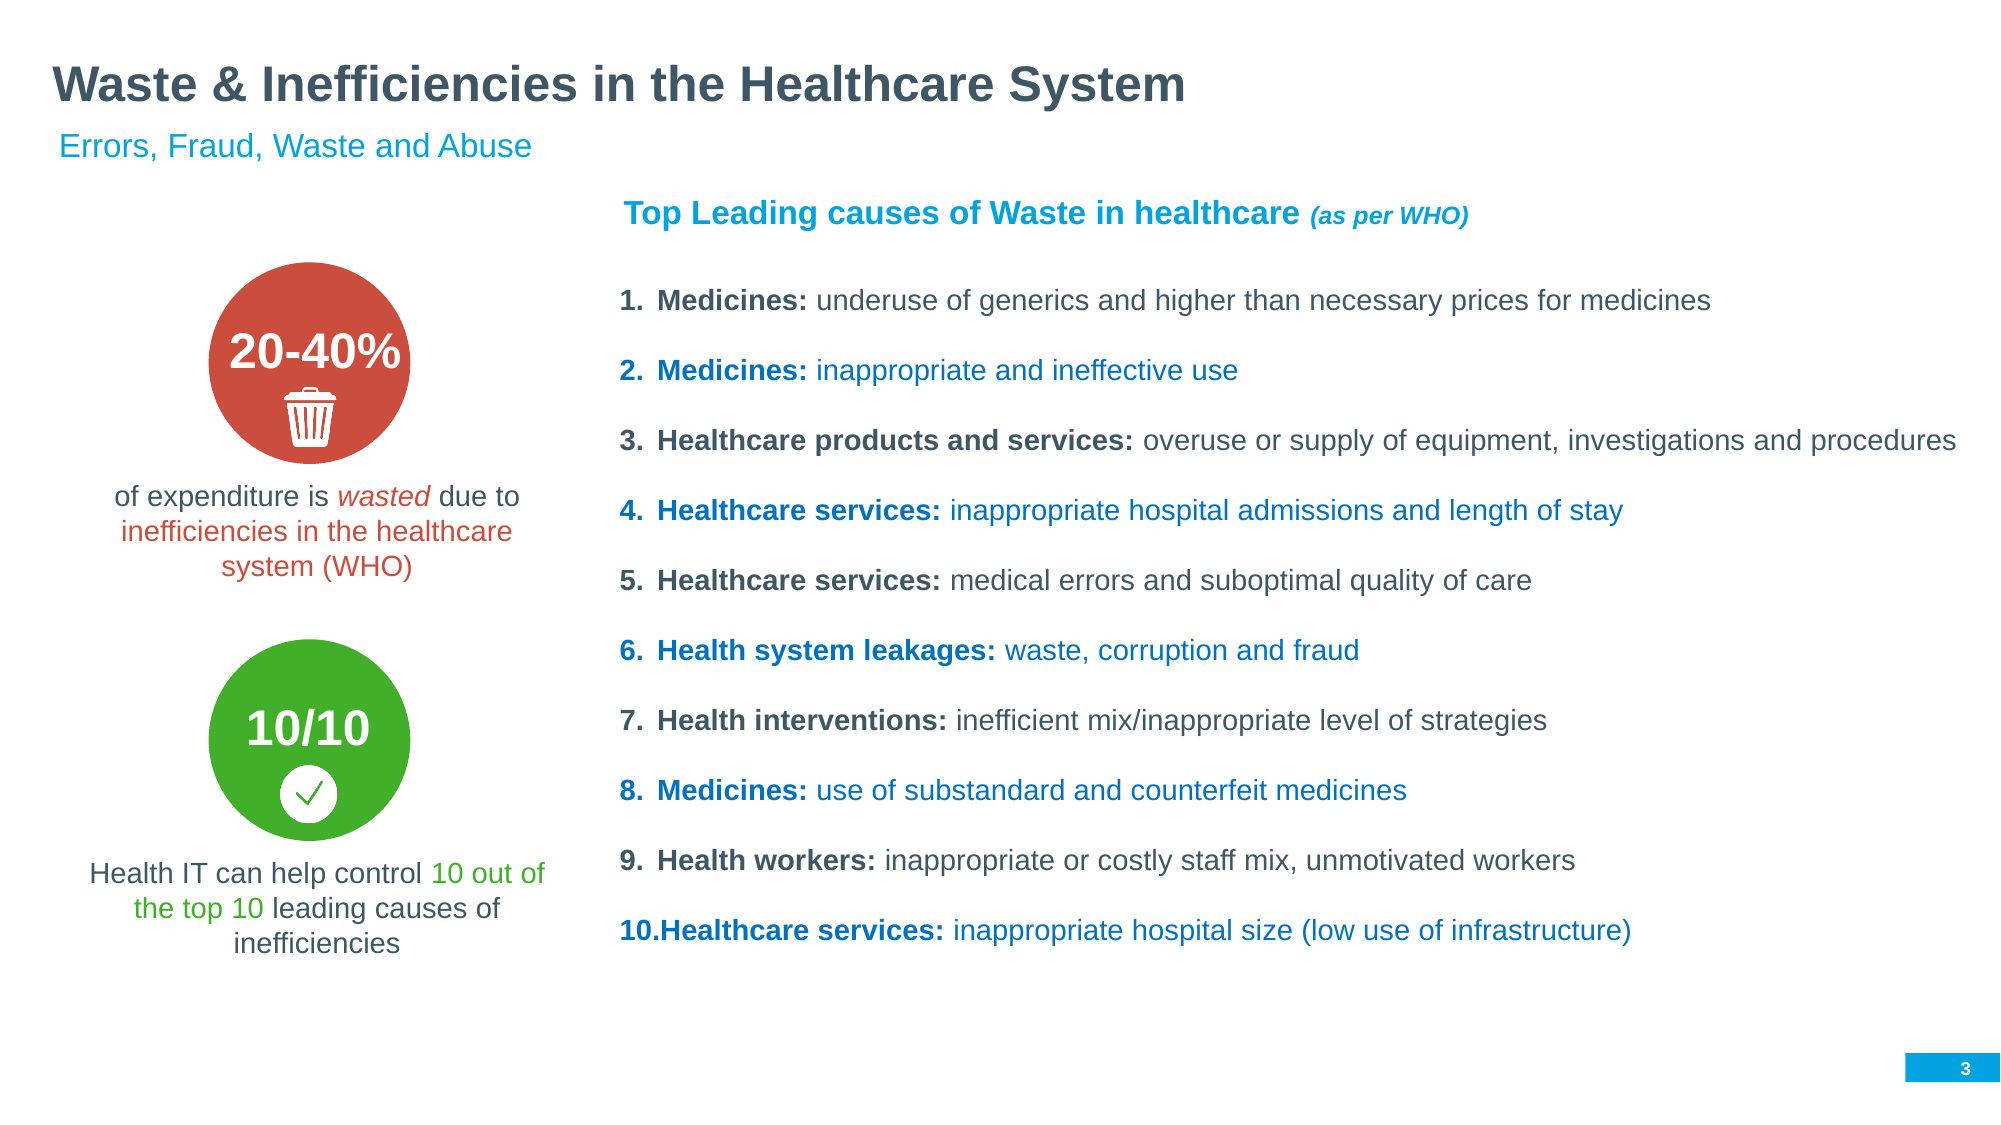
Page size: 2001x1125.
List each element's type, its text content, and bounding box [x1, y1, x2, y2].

text_box Health IT can help control 10 out of the top 10 leading causes of inefficiencies [70, 846, 565, 967]
text_box [208, 330, 408, 464]
text_box Medicines: underuse of generics and higher than necessary prices for medicines Medicines: inappropriate and ineffective use Healthcare products and services: overuse or supply of equipment, investigations and procedures Healthcare services: inappropriate hospital admissions and length of stay Healthcare services: medical errors and suboptimal quality of care Health system leakages: waste, corruption and fraud Health interventions: inefficient mix/inappropriate level of strategies Medicines: use of substandard and counterfeit medicines Health workers: inappropriate or costly staff mix, unmotivated workers Healthcare services: inappropriate hospital size (low use of infrastructure) [604, 239, 2000, 1024]
text_box 20-40% [214, 311, 417, 386]
text_box Errors, Fraud, Waste and Abuse [51, 116, 542, 172]
text_box 10/10 [231, 688, 386, 763]
text_box [223, 262, 396, 311]
picture [280, 387, 339, 447]
picture [276, 761, 341, 826]
text_box of expenditure is wasted due to inefficiencies in the healthcare system (WHO) [70, 469, 565, 590]
text_box Waste & Inefficiencies in the Healthcare System [44, 44, 1231, 120]
text_box Top Leading causes of Waste in healthcare (as per WHO) [608, 183, 1633, 239]
text_box [208, 639, 411, 841]
